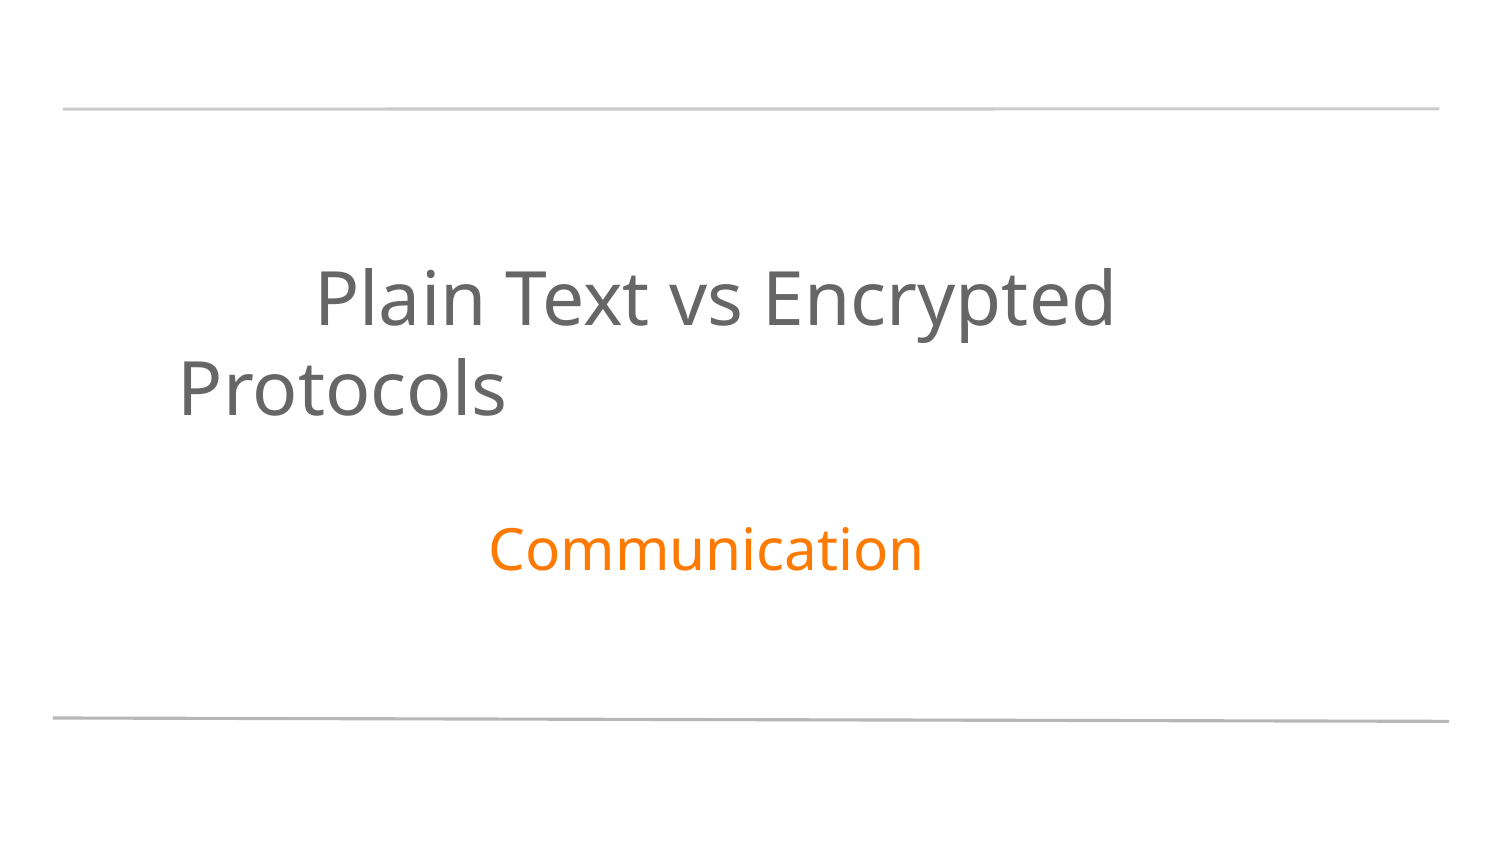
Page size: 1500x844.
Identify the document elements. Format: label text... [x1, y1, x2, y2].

subtitle Communication [0, 497, 1398, 627]
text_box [52, 717, 1450, 722]
title Plain Text vs Encrypted Protocols [162, 258, 1338, 446]
